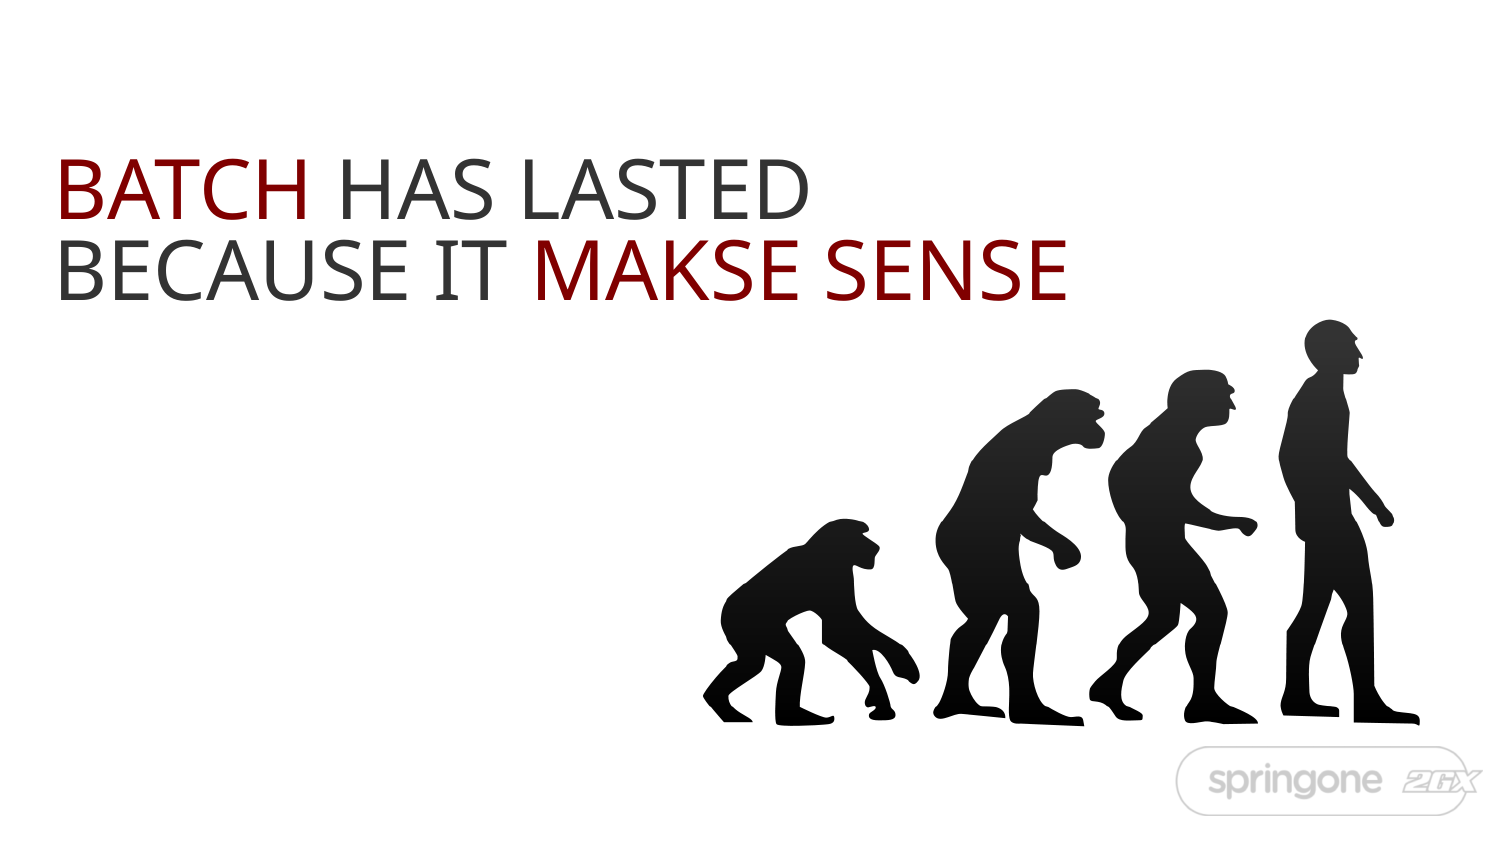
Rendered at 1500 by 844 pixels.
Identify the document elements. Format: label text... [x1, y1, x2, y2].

text_box BATCH HAS LASTED BECAUSE IT MAKSE SENSE [38, 148, 1087, 324]
picture [666, 275, 1483, 816]
